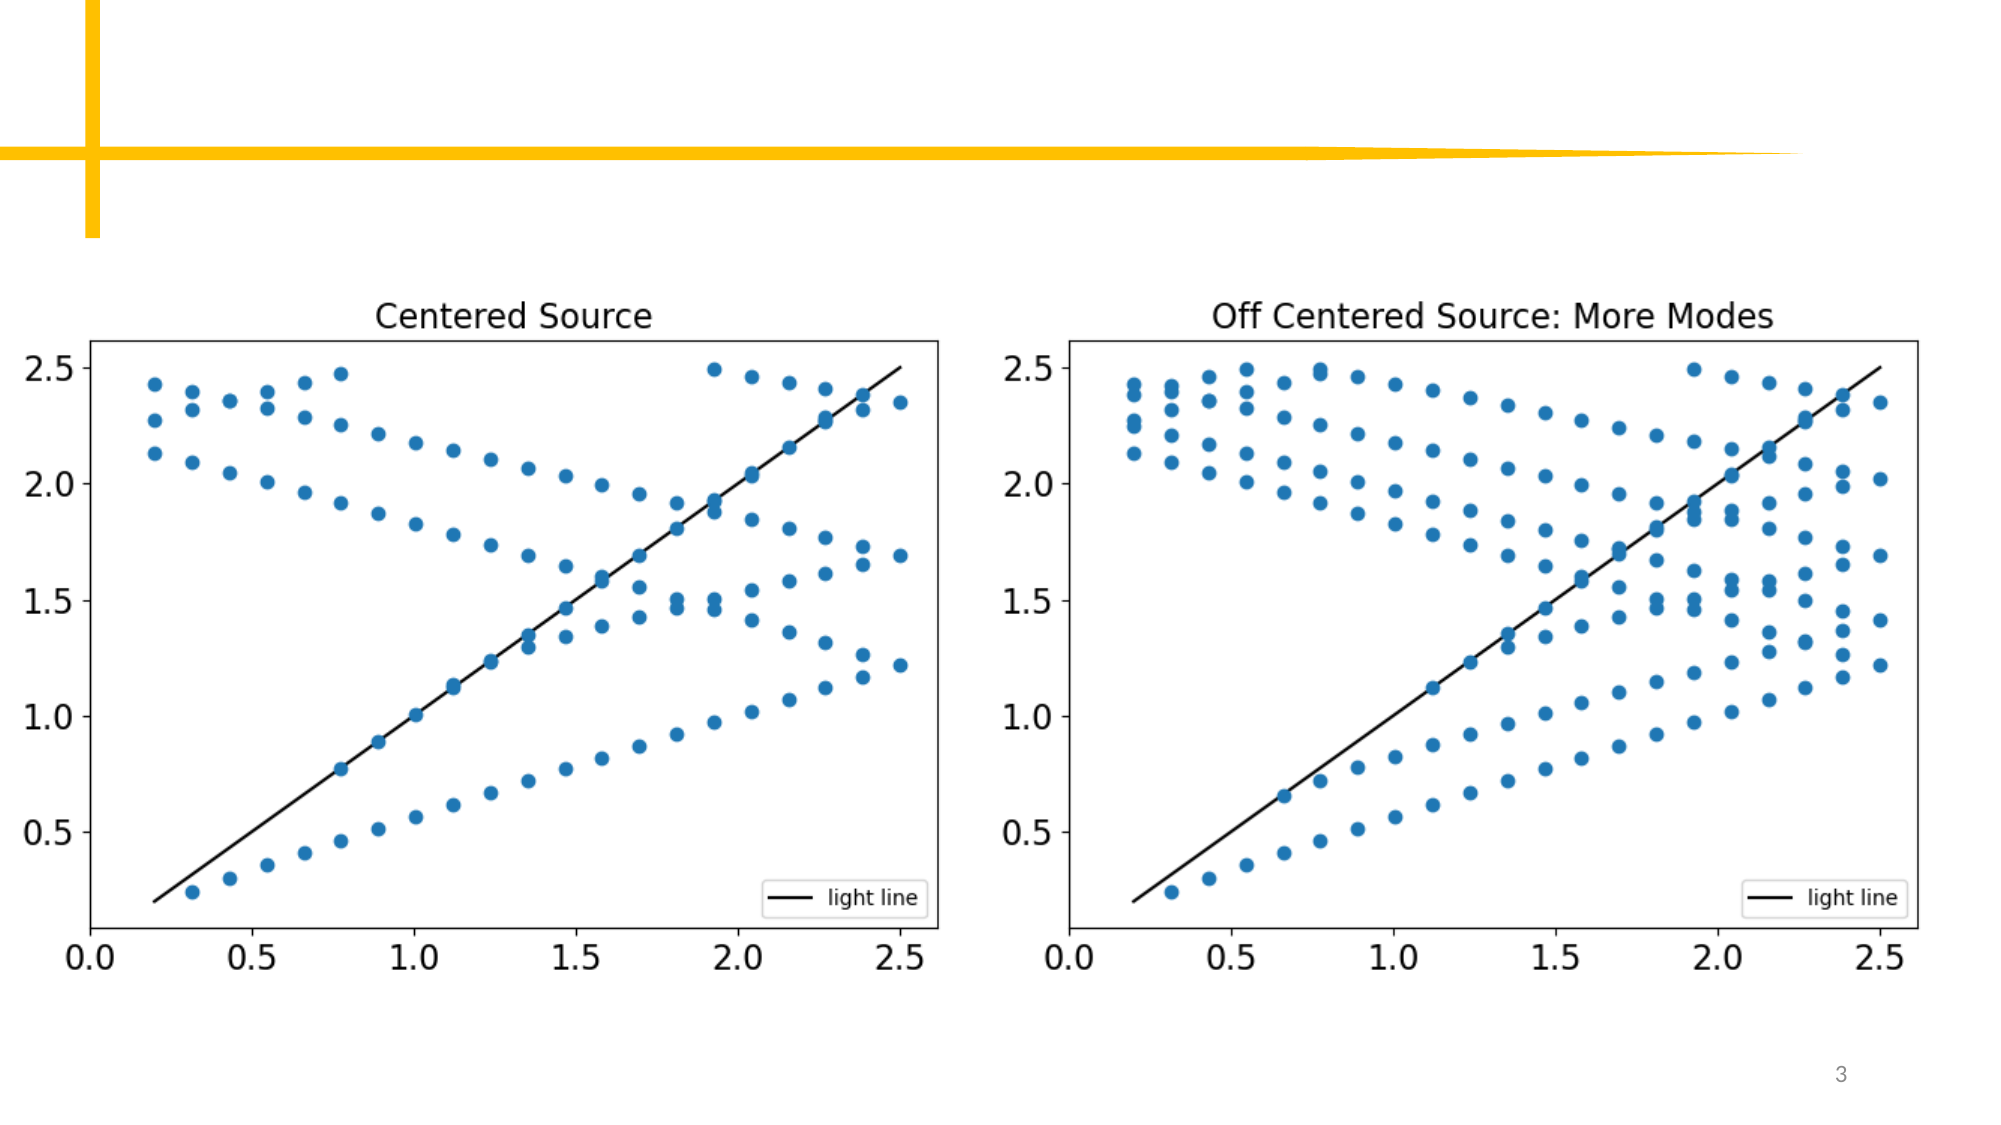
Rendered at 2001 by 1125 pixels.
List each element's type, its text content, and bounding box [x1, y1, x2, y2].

picture [0, 279, 960, 1000]
picture [978, 279, 1940, 1000]
slide_number 3 [1412, 1042, 1863, 1103]
